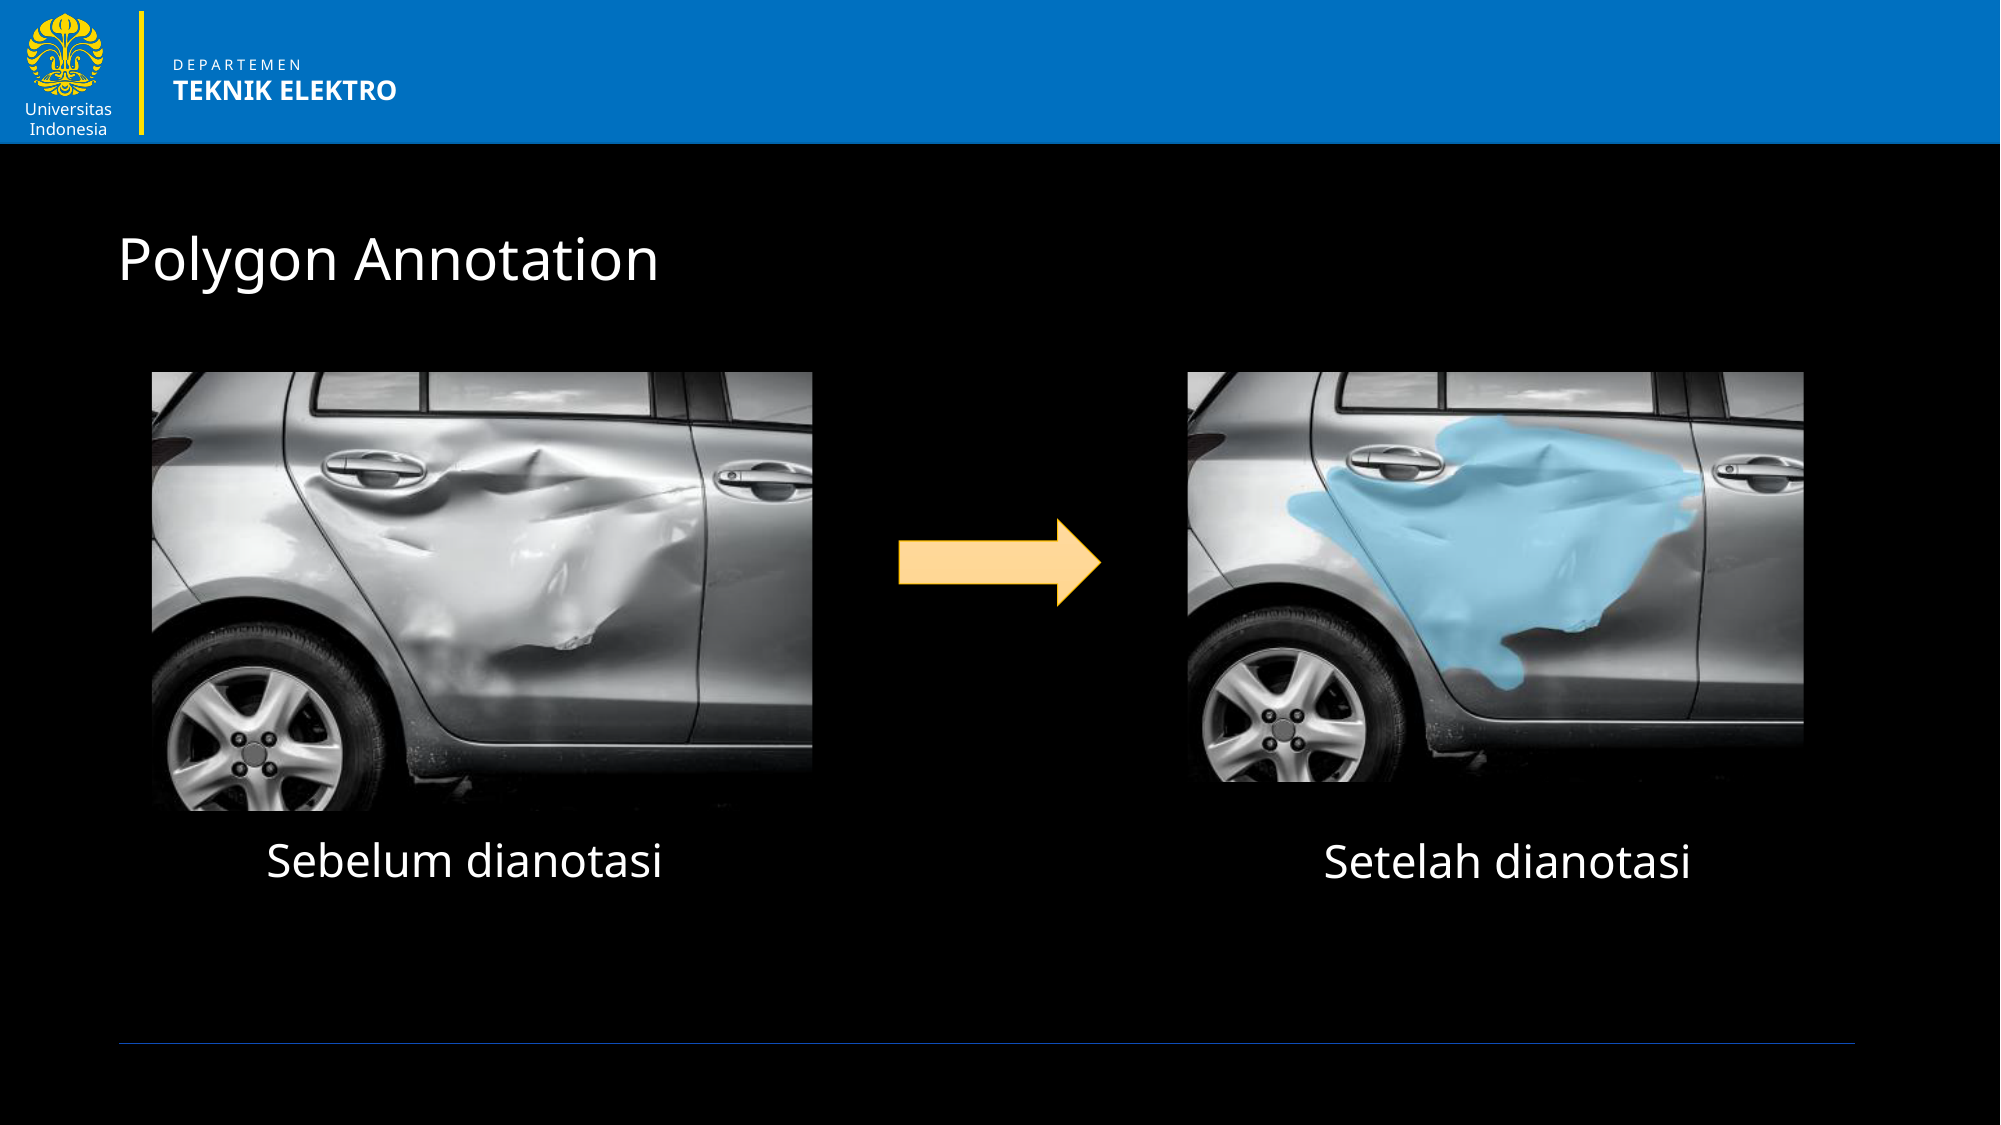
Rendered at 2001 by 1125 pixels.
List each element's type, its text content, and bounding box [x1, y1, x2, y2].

picture [1187, 372, 1804, 782]
text_box Polygon Annotation [102, 214, 964, 300]
picture [151, 372, 813, 810]
text_box Sebelum dianotasi [176, 824, 754, 894]
picture [0, 0, 2000, 144]
text_box [898, 518, 1102, 607]
text_box Setelah dianotasi [1219, 825, 1797, 896]
